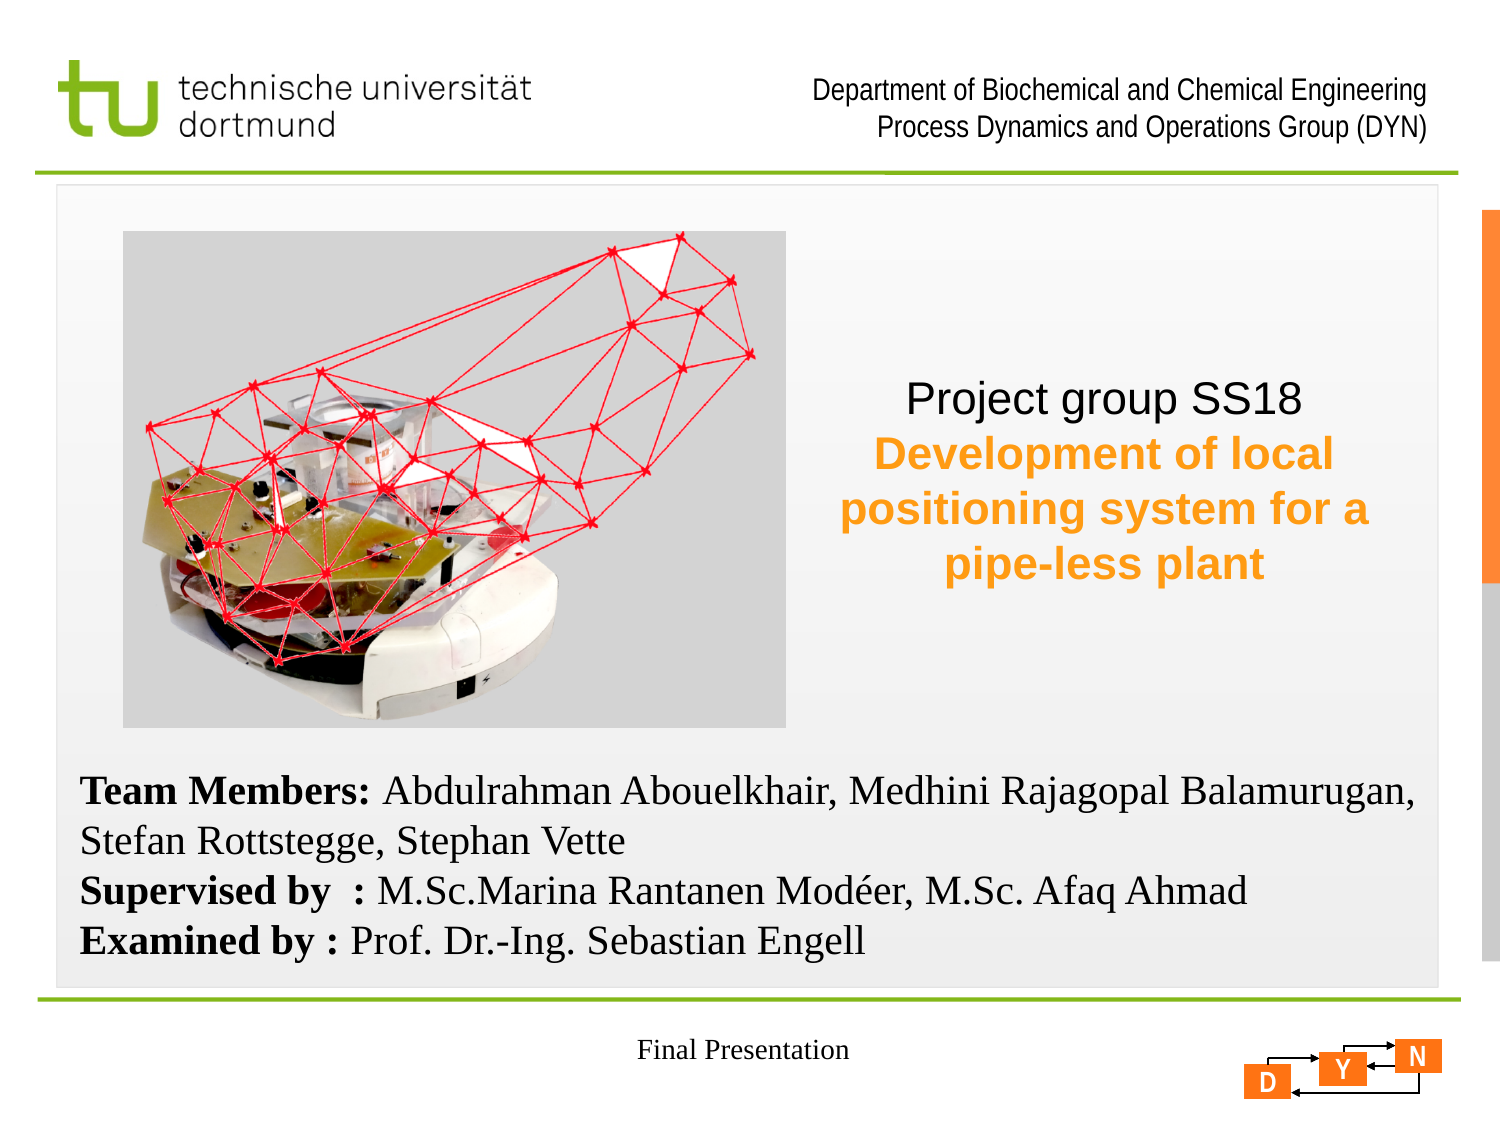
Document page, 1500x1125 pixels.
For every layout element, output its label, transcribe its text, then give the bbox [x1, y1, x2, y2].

slide_number Final Presentation [525, 1023, 962, 1066]
picture [58, 60, 531, 137]
text_box Team Members: Abdulrahman Abouelkhair, Medhini Rajagopal Balamurugan, Stefan Rottstegge, Stephan Vette Supervised by : M.Sc.Marina Rantanen Modéer, M.Sc. Afaq Ahmad Examined by : Prof. Dr.-Ing. Sebastian Engell [64, 755, 1471, 1021]
text_box Project group SS18 Development of local positioning system for a pipe-less plant [791, 361, 1424, 596]
picture [123, 231, 786, 729]
